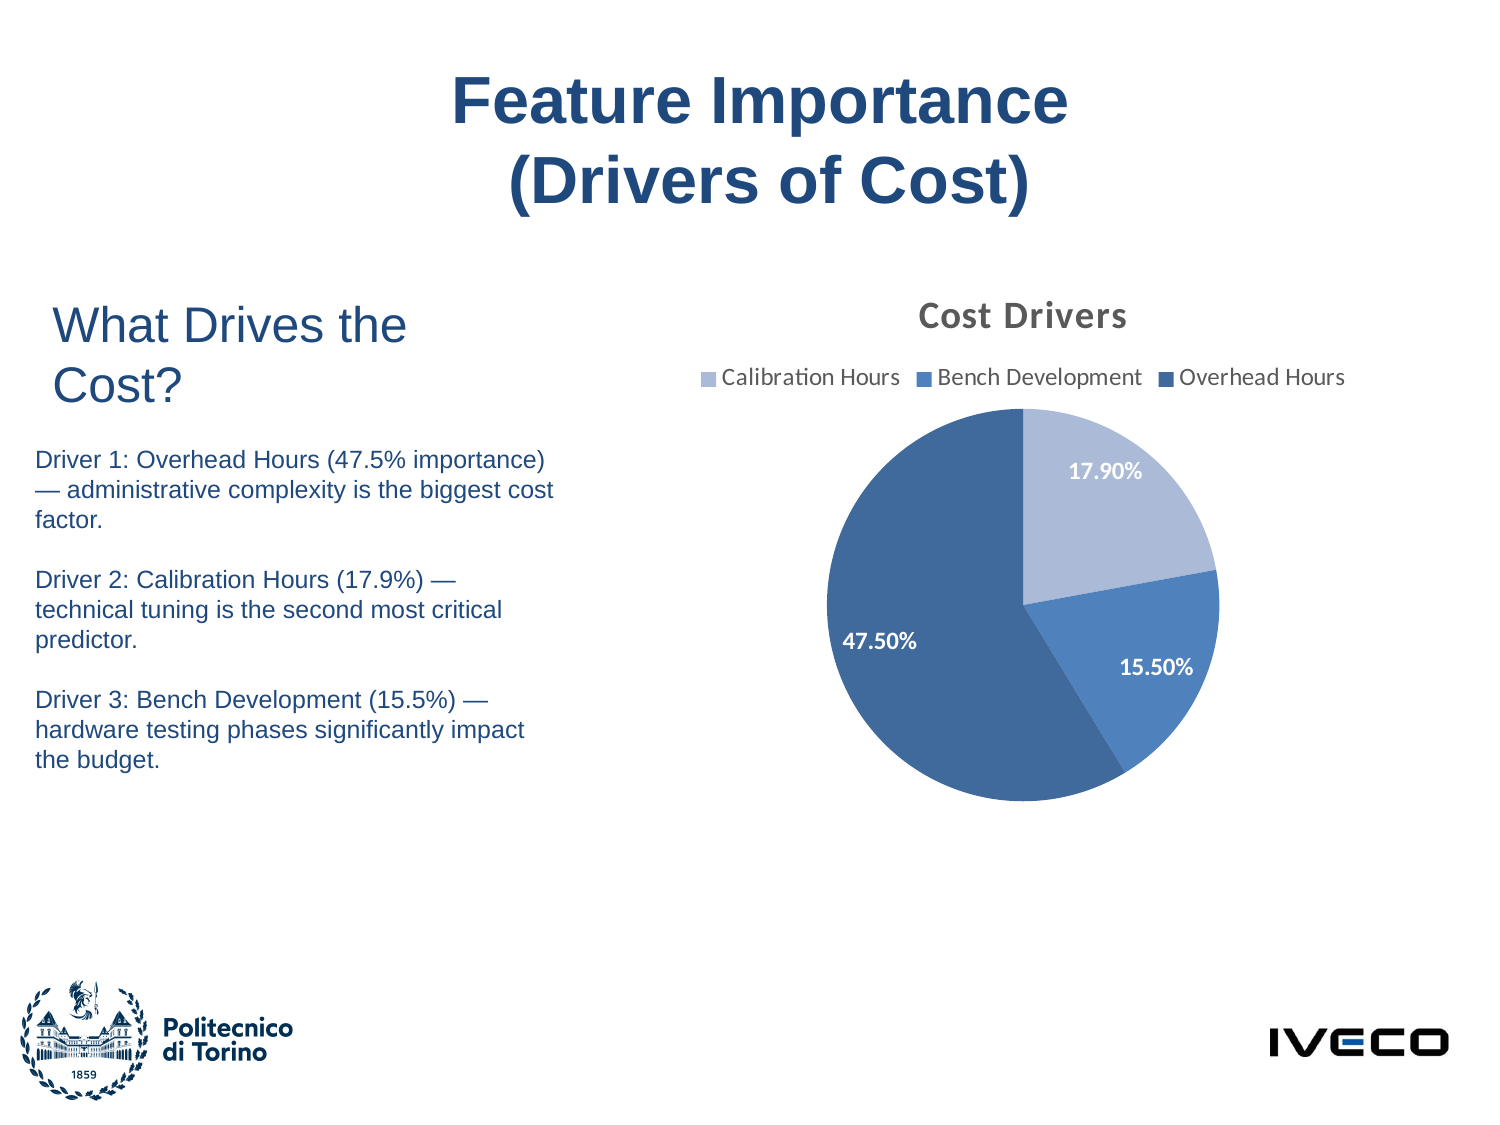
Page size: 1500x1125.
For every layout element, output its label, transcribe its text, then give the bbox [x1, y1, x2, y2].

picture [1260, 998, 1458, 1083]
text_box Feature Importance (Drivers of Cost) [179, 49, 1360, 224]
text_box What Drives the Cost? [37, 284, 464, 420]
picture [19, 979, 293, 1101]
chart [583, 268, 1463, 813]
text_box Driver 1: Overhead Hours (47.5% importance) — administrative complexity is the biggest cost factor. Driver 2: Calibration Hours (17.9%) — technical tuning is the second most critical predictor. Driver 3: Bench Development (15.5%) — hardware testing phases significantly impact the budget. [20, 436, 574, 781]
